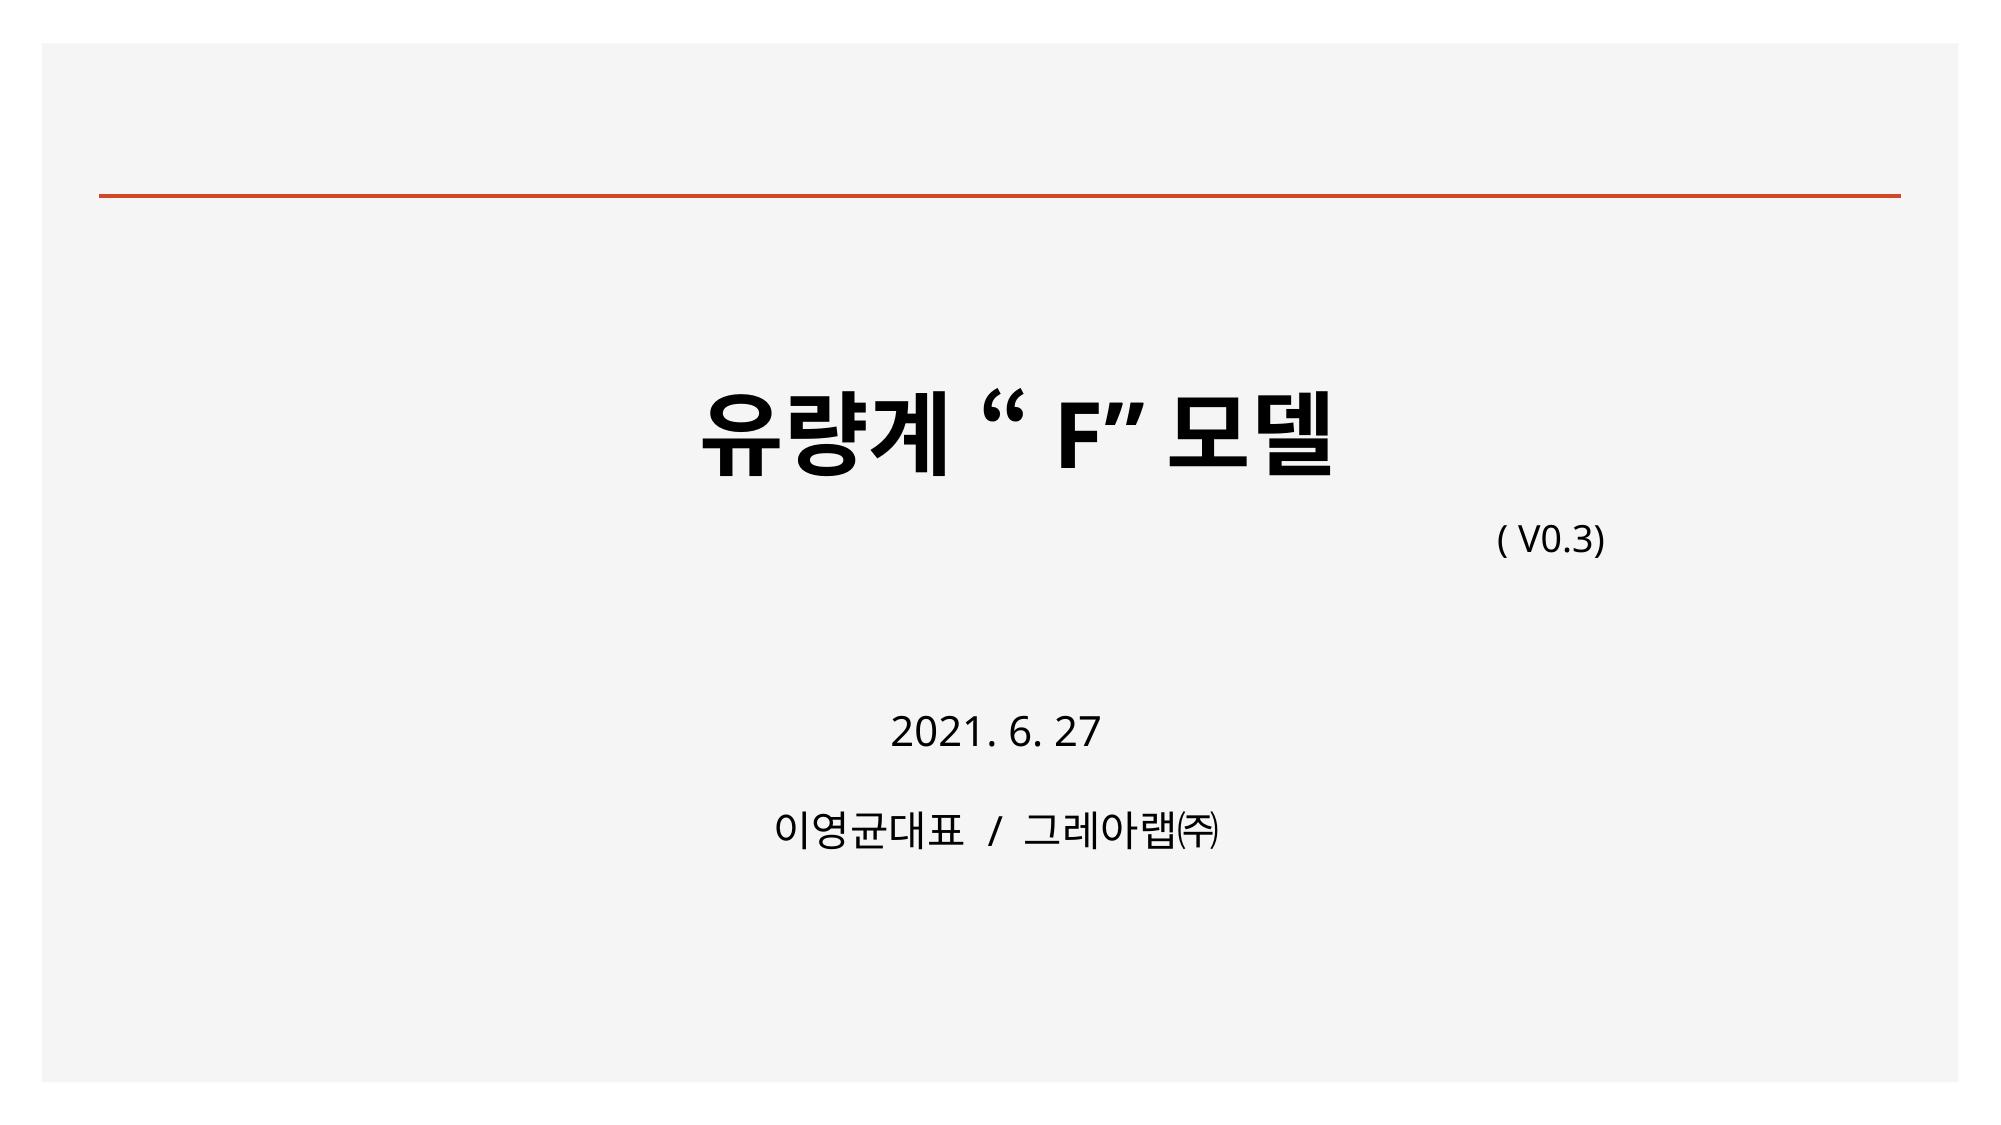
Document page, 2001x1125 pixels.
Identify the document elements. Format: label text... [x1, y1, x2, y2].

title 유량계 “F”모델 [229, 344, 1807, 519]
text_box 2021. 6. 27 이영균대표 / 그레아랩㈜ [758, 697, 1235, 862]
text_box ( V0.3) [1341, 507, 1620, 567]
